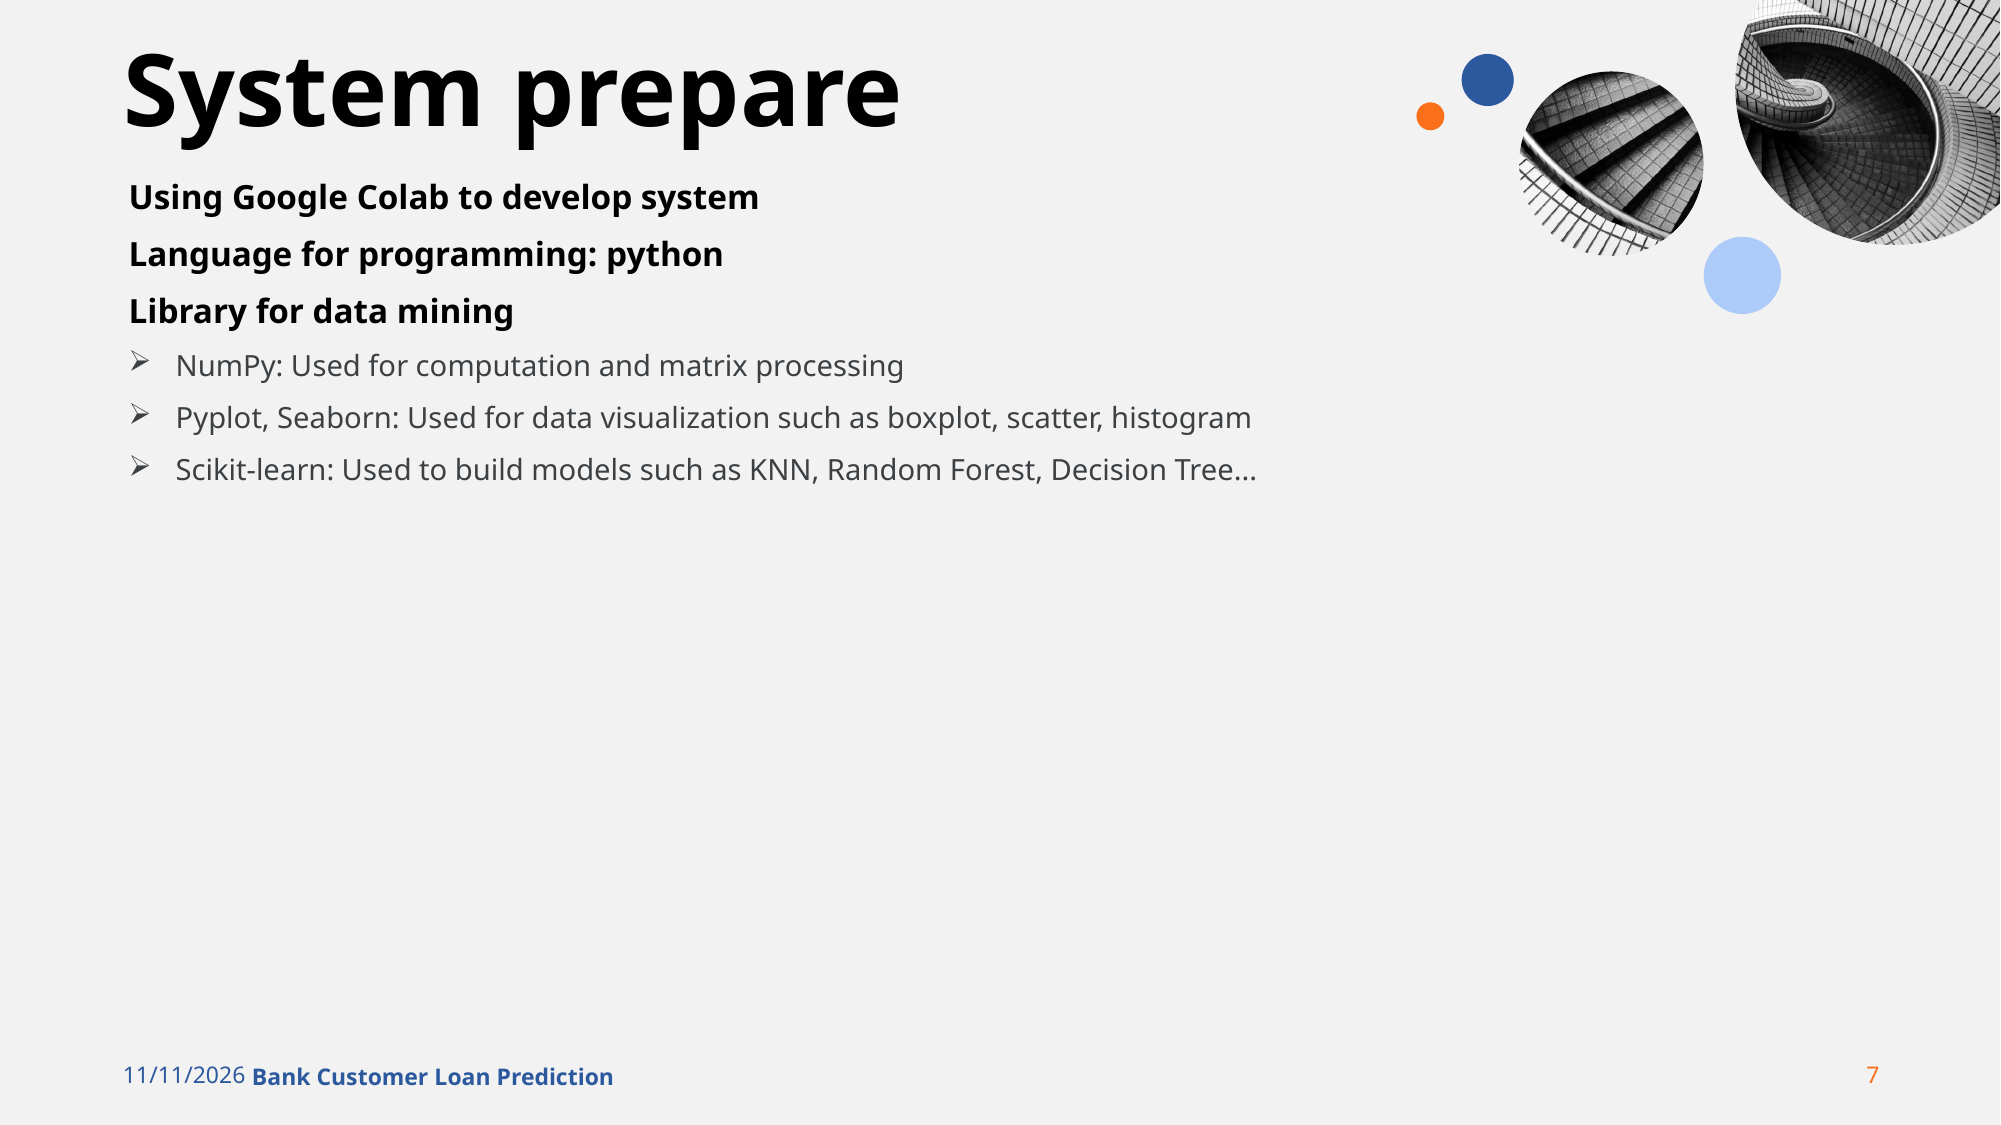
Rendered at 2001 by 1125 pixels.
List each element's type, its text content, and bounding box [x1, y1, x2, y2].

picture [1519, 0, 2000, 256]
title System prepare [108, 33, 1438, 170]
text_box [113, 430, 945, 573]
list Using Google Colab to develop system Language for programming: python Library for data mining NumPy: Used for computation and matrix processing Pyplot, Seaborn: Used for data visualization such as boxplot, scatter, histogram Scikit-learn: Used to build models such as KNN, Random Forest, Decision Tree... [113, 173, 1541, 689]
